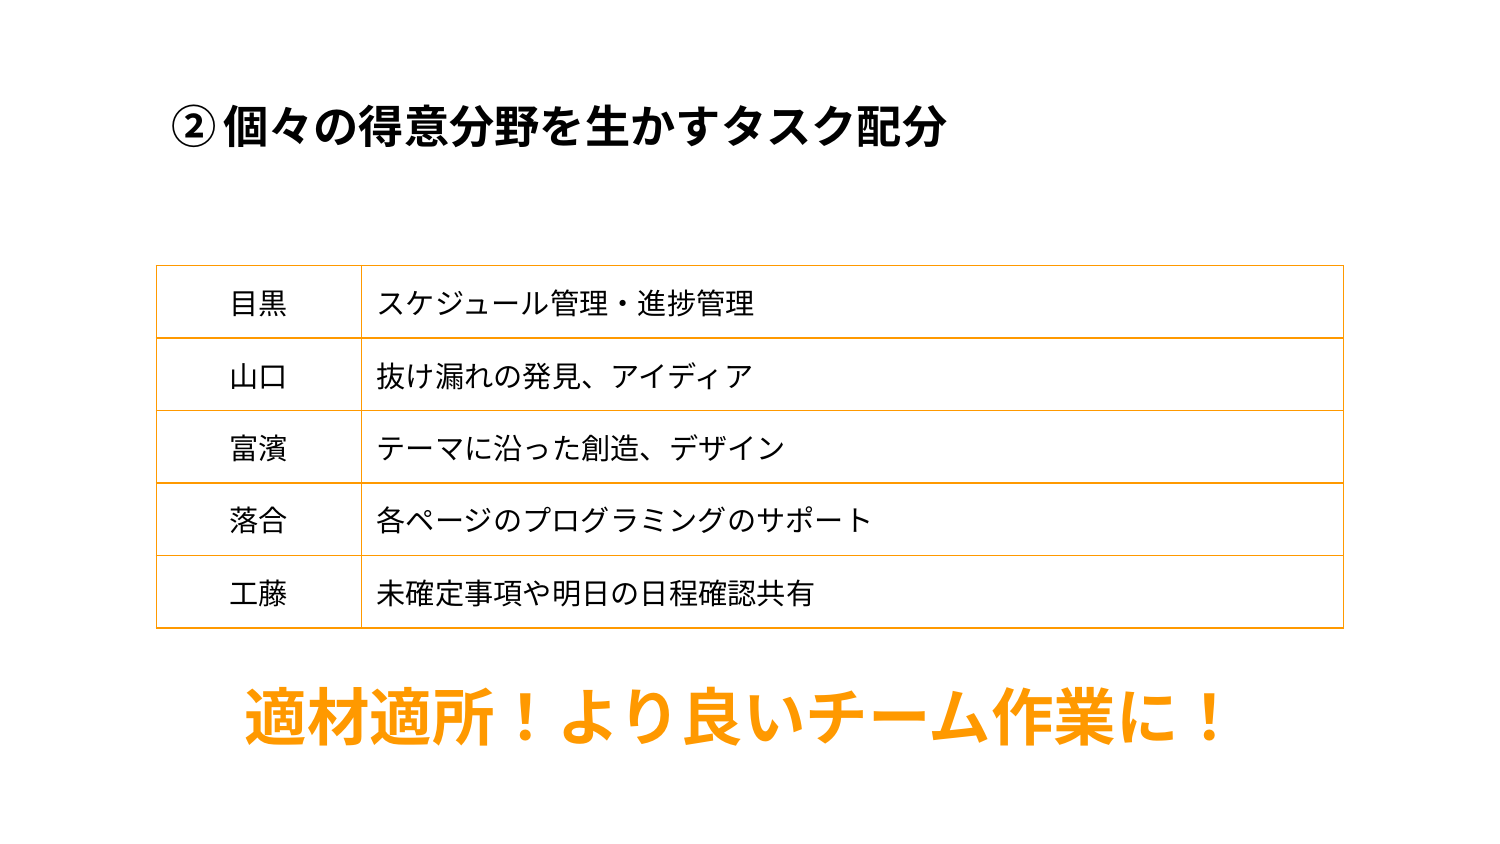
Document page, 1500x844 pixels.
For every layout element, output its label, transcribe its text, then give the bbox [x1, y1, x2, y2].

table_cell テーマに沿った創造、デザイン [362, 411, 1343, 482]
table_cell 未確定事項や明日の日程確認共有 [362, 556, 1343, 627]
table_cell 山口 [157, 339, 361, 410]
title ②個々の得意分野を生かすタスク配分 [156, 74, 1344, 169]
table_cell 抜け漏れの発見、アイディア [362, 339, 1343, 410]
table_cell 各ページのプログラミングのサポート [362, 484, 1343, 555]
table_header スケジュール管理・進捗管理 [362, 266, 1343, 337]
table_cell 富濱 [157, 411, 361, 482]
table_header 目黒 [157, 266, 361, 337]
table_cell 落合 [157, 484, 361, 555]
table_cell 工藤 [157, 556, 361, 627]
list 適材適所！より良いチーム作業に！ [229, 651, 1271, 763]
